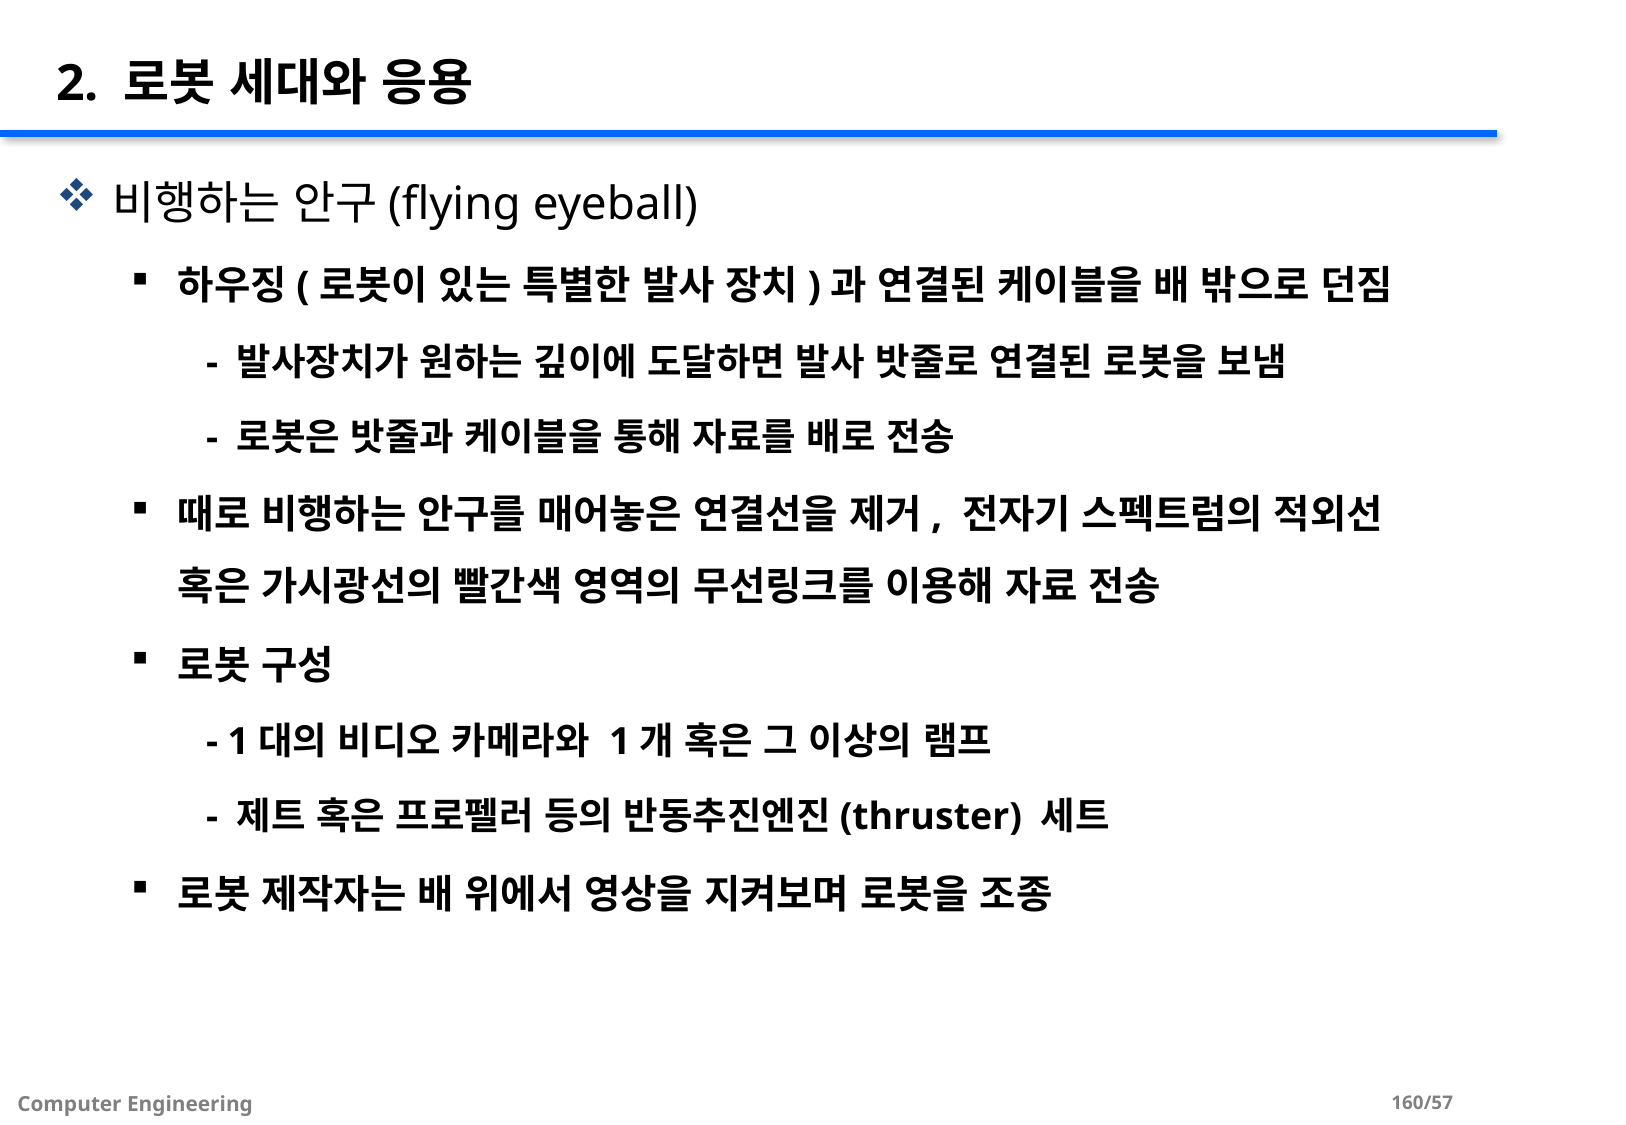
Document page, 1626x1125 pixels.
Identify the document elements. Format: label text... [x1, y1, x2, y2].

list 비행하는 안구(flying eyeball) 하우징(로봇이 있는 특별한 발사 장치)과 연결된 케이블을 배 밖으로 던짐 - 발사장치가 원하는 깊이에 도달하면 발사 밧줄로 연결된 로봇을 보냄 - 로봇은 밧줄과 케이블을 통해 자료를 배로 전송 때로 비행하는 안구를 매어놓은 연결선을 제거, 전자기 스펙트럼의 적외선 혹은 가시광선의 빨간색 영역의 무선링크를 이용해 자료 전송 로봇 구성 - 1대의 비디오 카메라와 1개 혹은 그 이상의 램프 - 제트 혹은 프로펠러 등의 반동추진엔진(thruster) 세트 로봇 제작자는 배 위에서 영상을 지켜보며 로봇을 조종 [41, 138, 1459, 1059]
title 2. 로봇 세대와 응용 [41, 42, 1459, 128]
